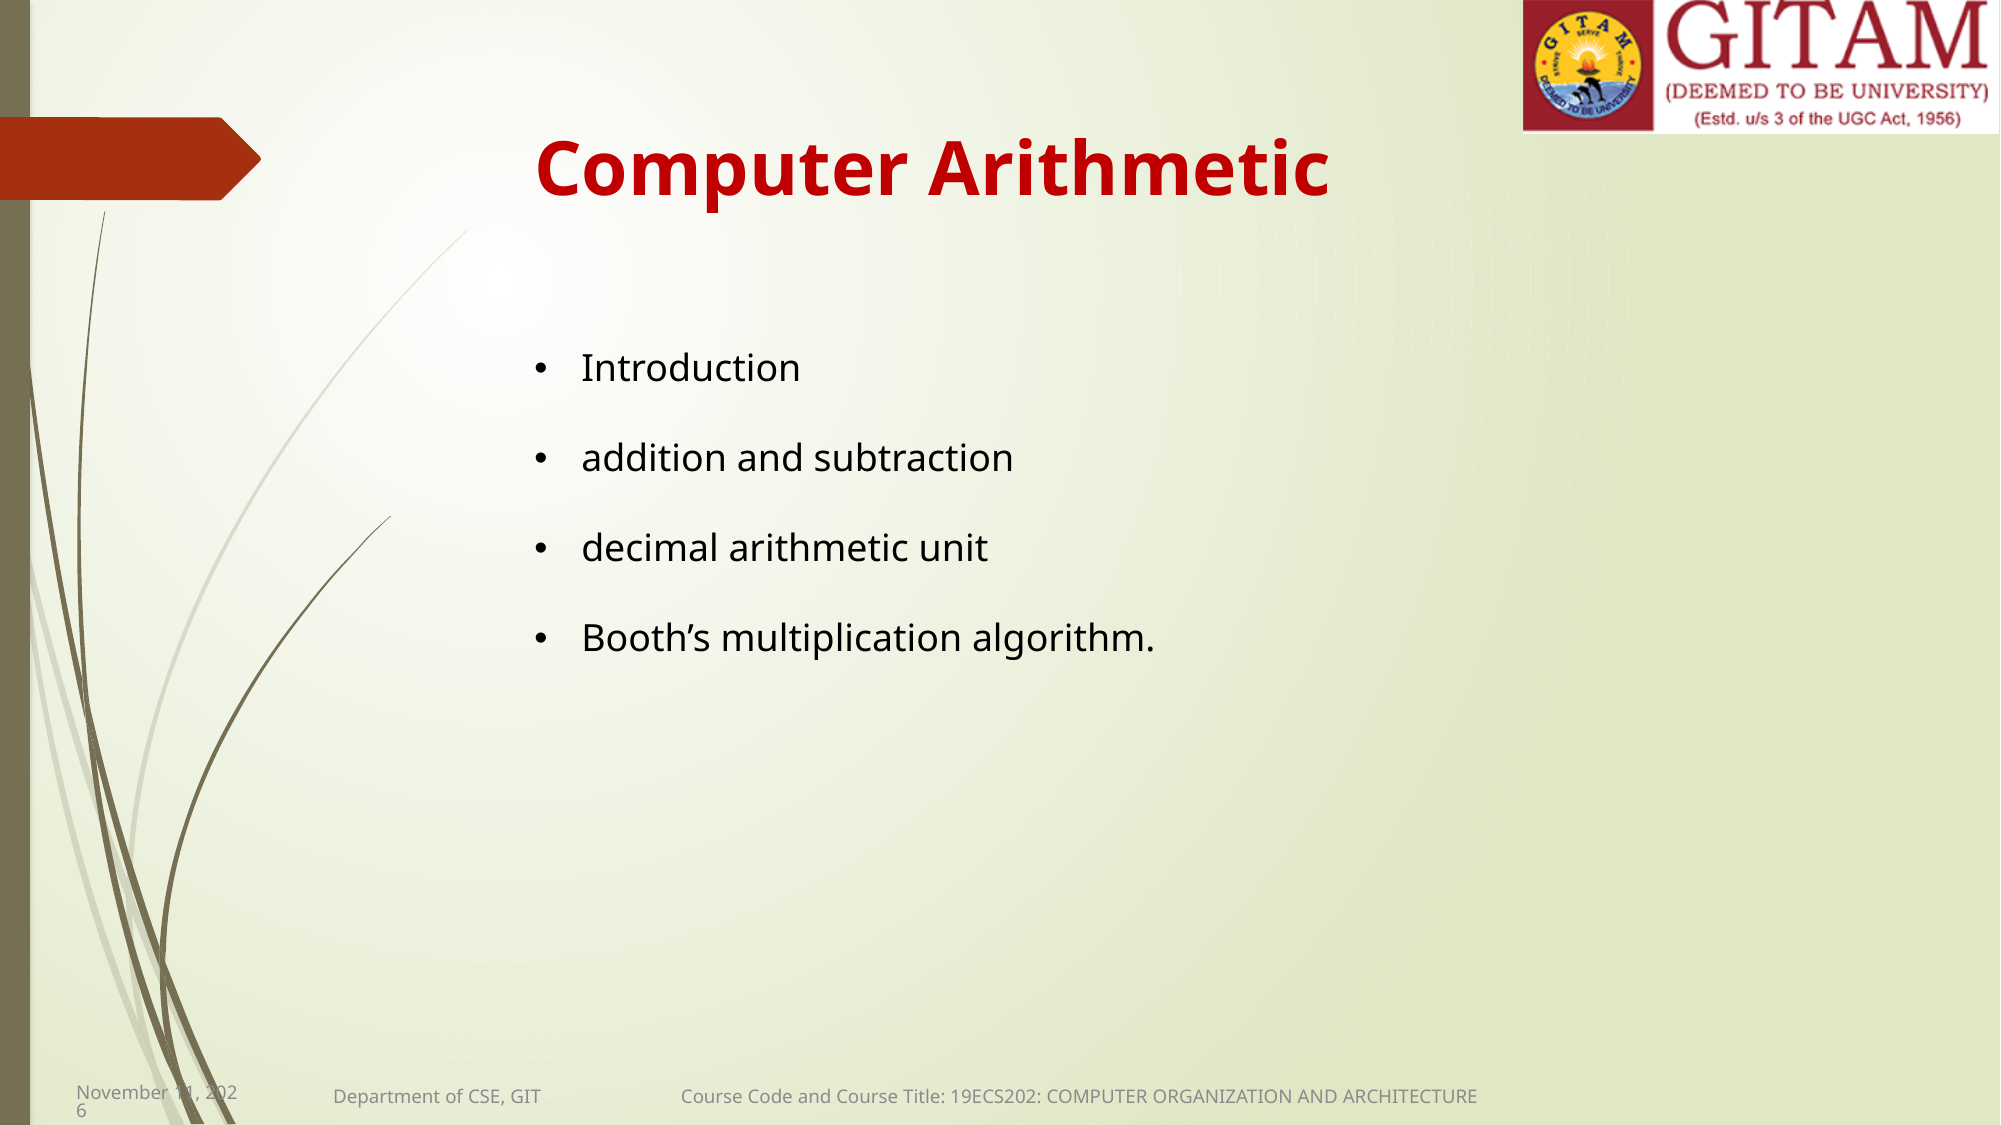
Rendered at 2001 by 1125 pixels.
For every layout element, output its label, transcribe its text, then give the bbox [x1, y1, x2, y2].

footer Department of CSE, GIT Course Code and Course Title: 19ECS202: COMPUTER ORGANIZATION AND ARCHITECTURE [318, 1067, 1548, 1125]
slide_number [61, 1063, 259, 1123]
picture [1523, 0, 1999, 134]
text_box Introduction addition and subtraction decimal arithmetic unit Booth’s multiplication algorithm. [519, 337, 1605, 667]
title Computer Arithmetic [202, 112, 1664, 323]
